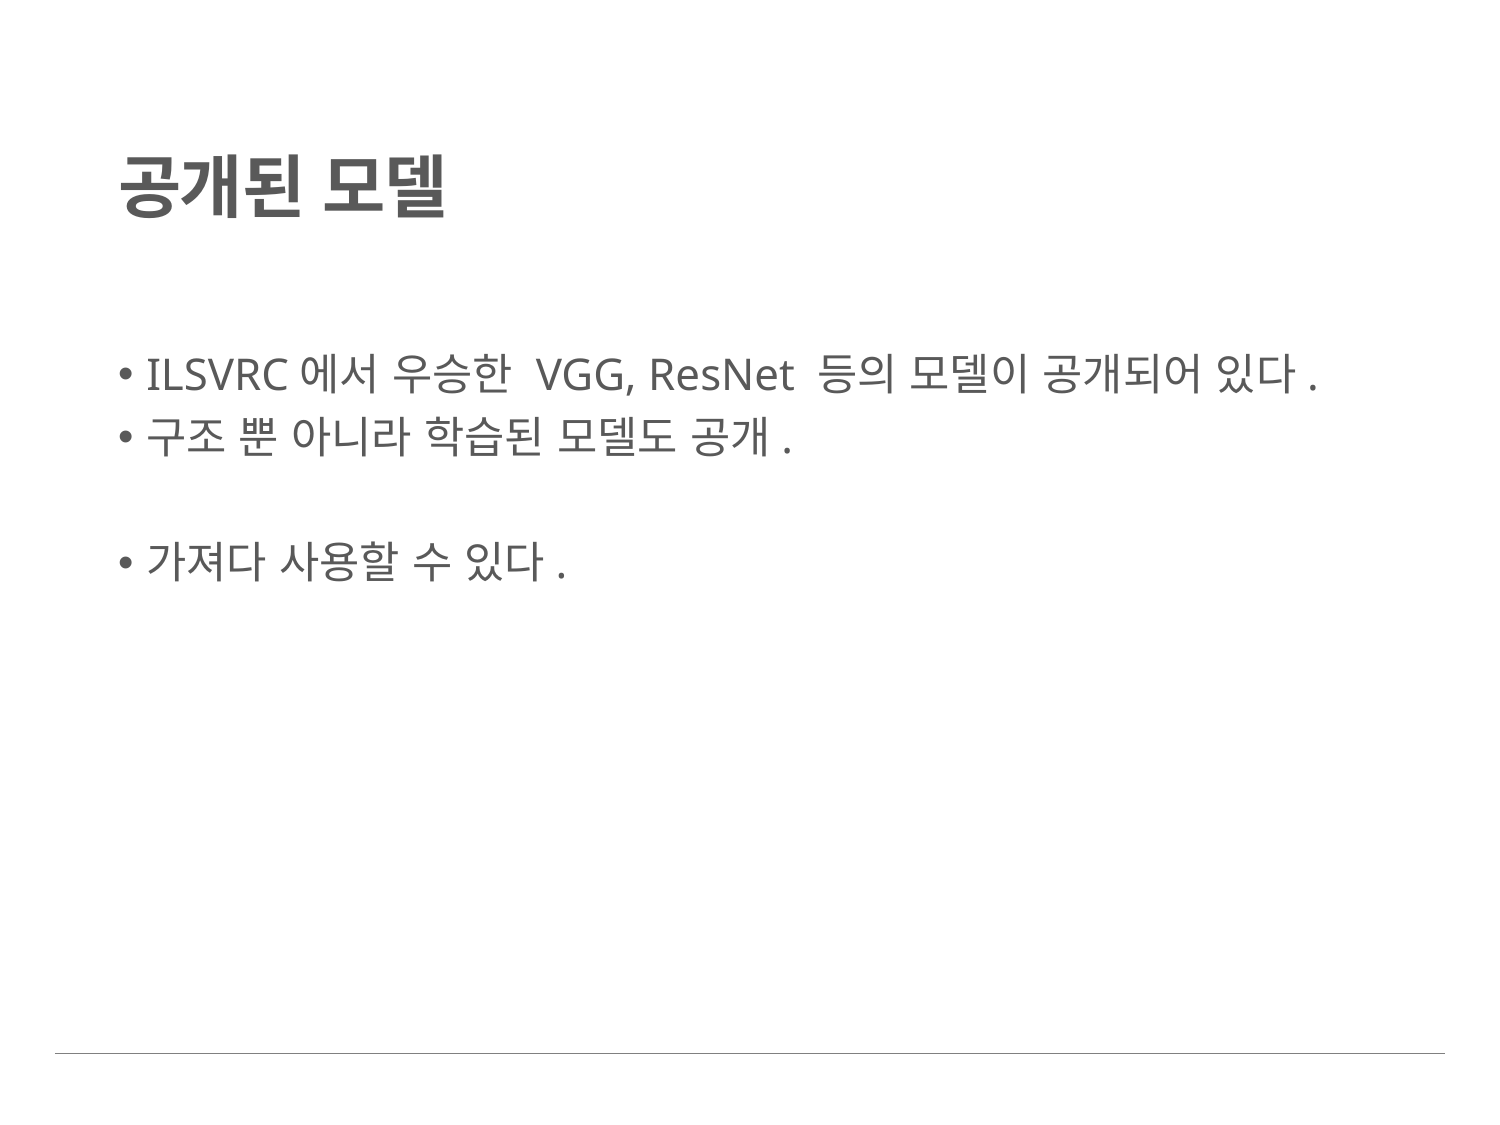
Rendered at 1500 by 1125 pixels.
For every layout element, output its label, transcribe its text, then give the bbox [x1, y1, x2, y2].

list ILSVRC에서 우승한 VGG, ResNet 등의 모델이 공개되어 있다. 구조 뿐 아니라 학습된 모델도 공개. 가져다 사용할 수 있다. [103, 345, 1397, 1059]
title 공개된 모델 [103, 137, 1397, 244]
